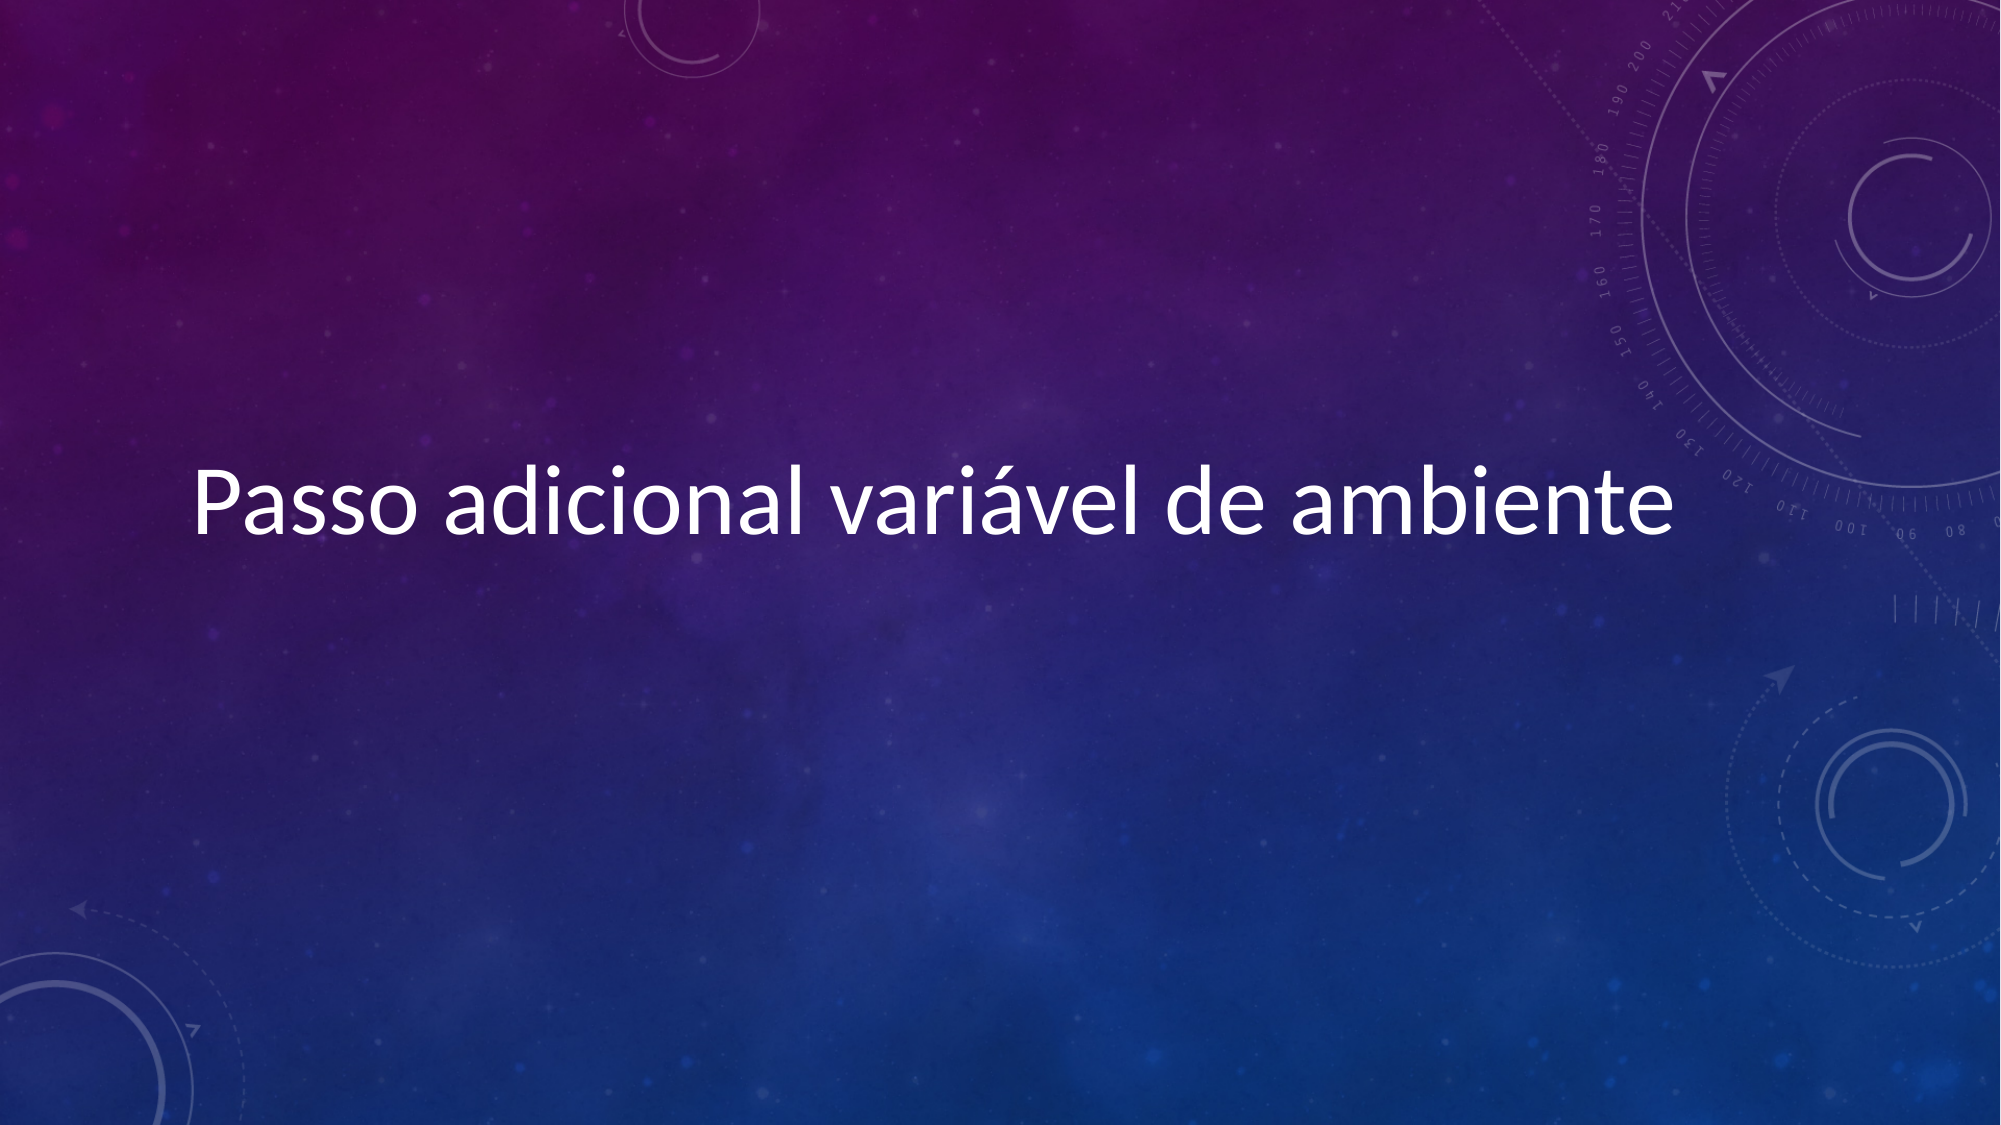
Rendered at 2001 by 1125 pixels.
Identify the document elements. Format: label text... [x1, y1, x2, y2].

text_box Passo adicional variável de ambiente [177, 427, 1755, 562]
picture [0, 0, 2001, 1125]
